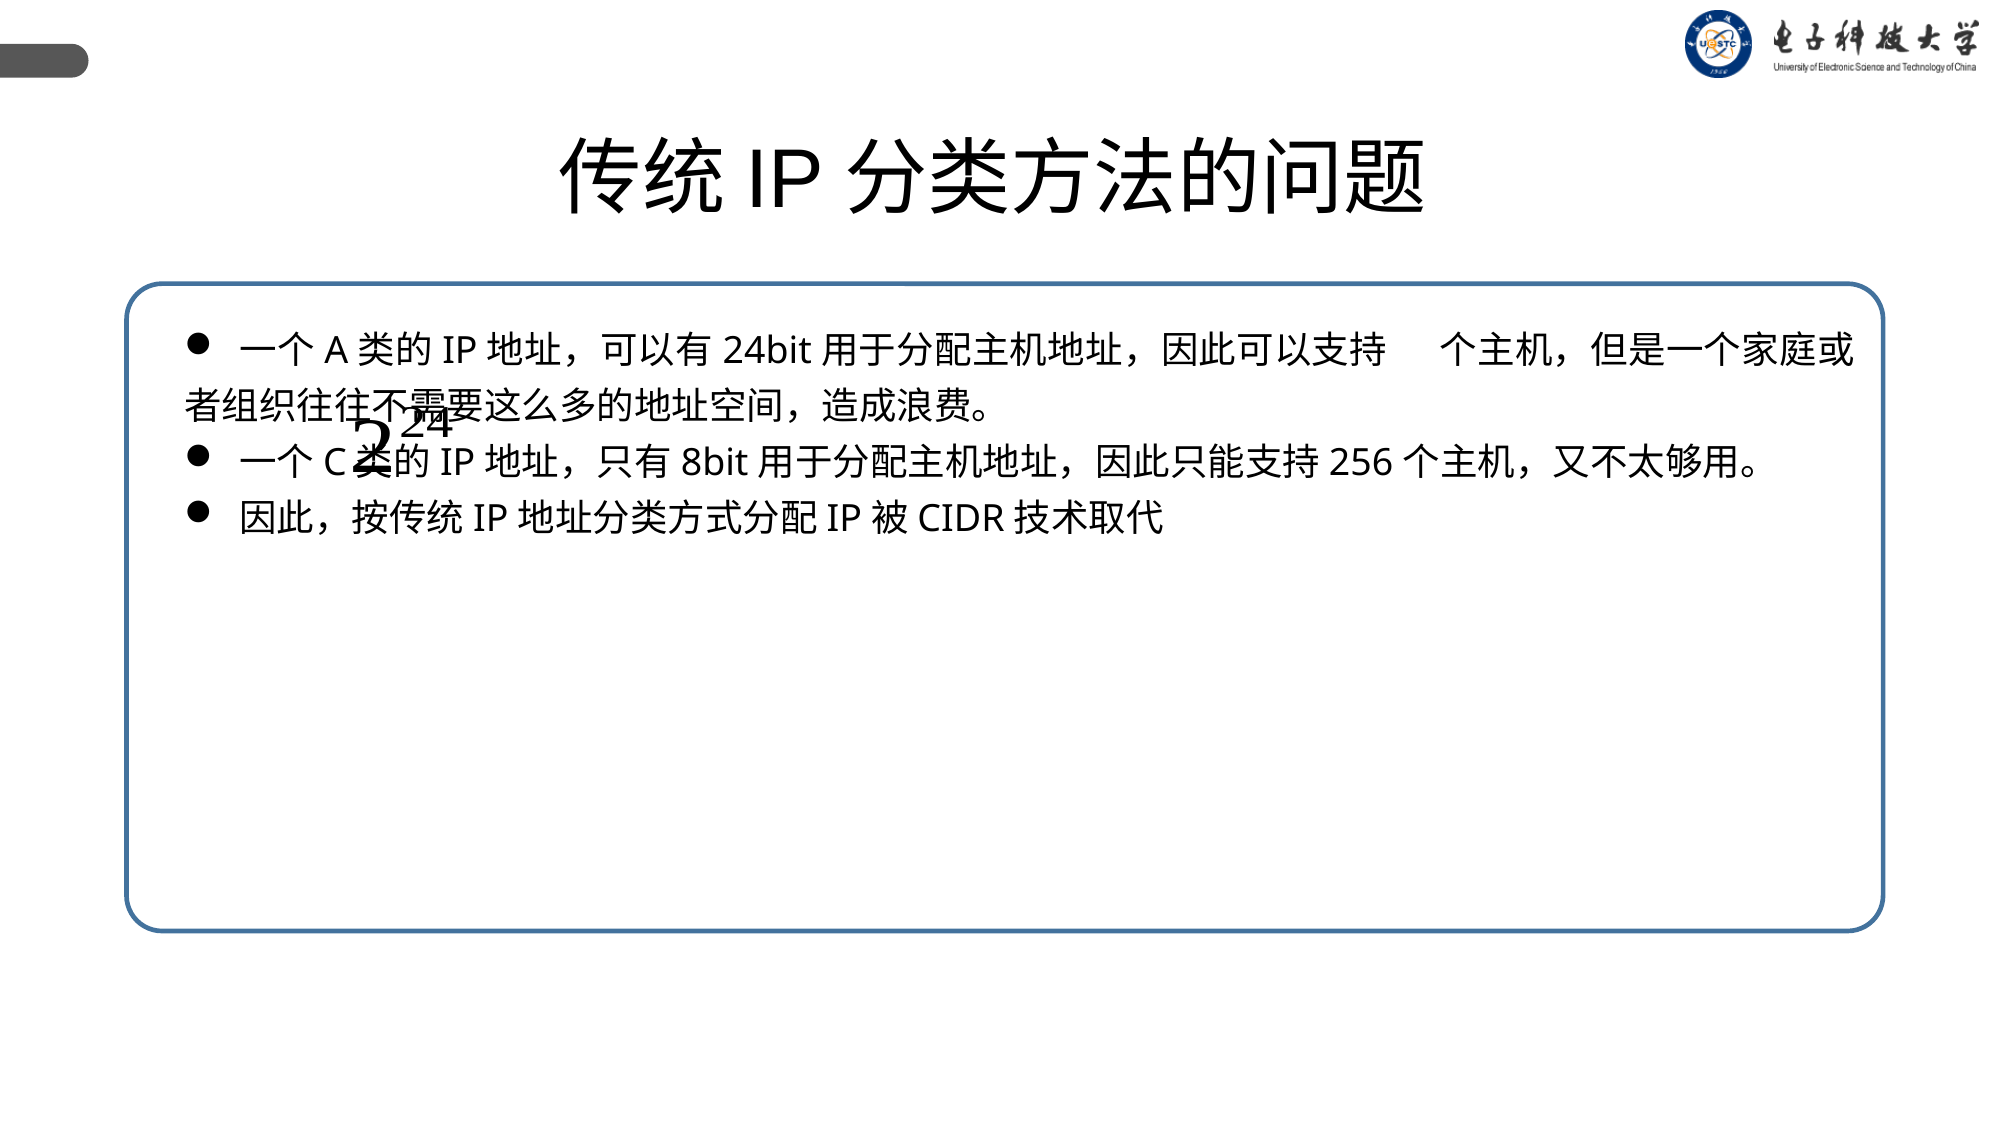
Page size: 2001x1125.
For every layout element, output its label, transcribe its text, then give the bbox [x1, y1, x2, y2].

list 一个A类的IP地址，可以有24bit用于分配主机地址，因此可以支持 个主机，但是一个家庭或者组织往往不需要这么多的地址空间，造成浪费。 一个C类的IP地址，只有8bit用于分配主机地址，因此只能支持256个主机，又不太够用。 因此，按传统IP地址分类方式分配IP被CIDR技术取代 [169, 307, 1870, 1070]
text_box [333, 383, 478, 488]
picture [1685, 10, 1979, 78]
title 传统IP分类方法的问题 [3, 128, 1983, 233]
text_box [125, 282, 1885, 933]
